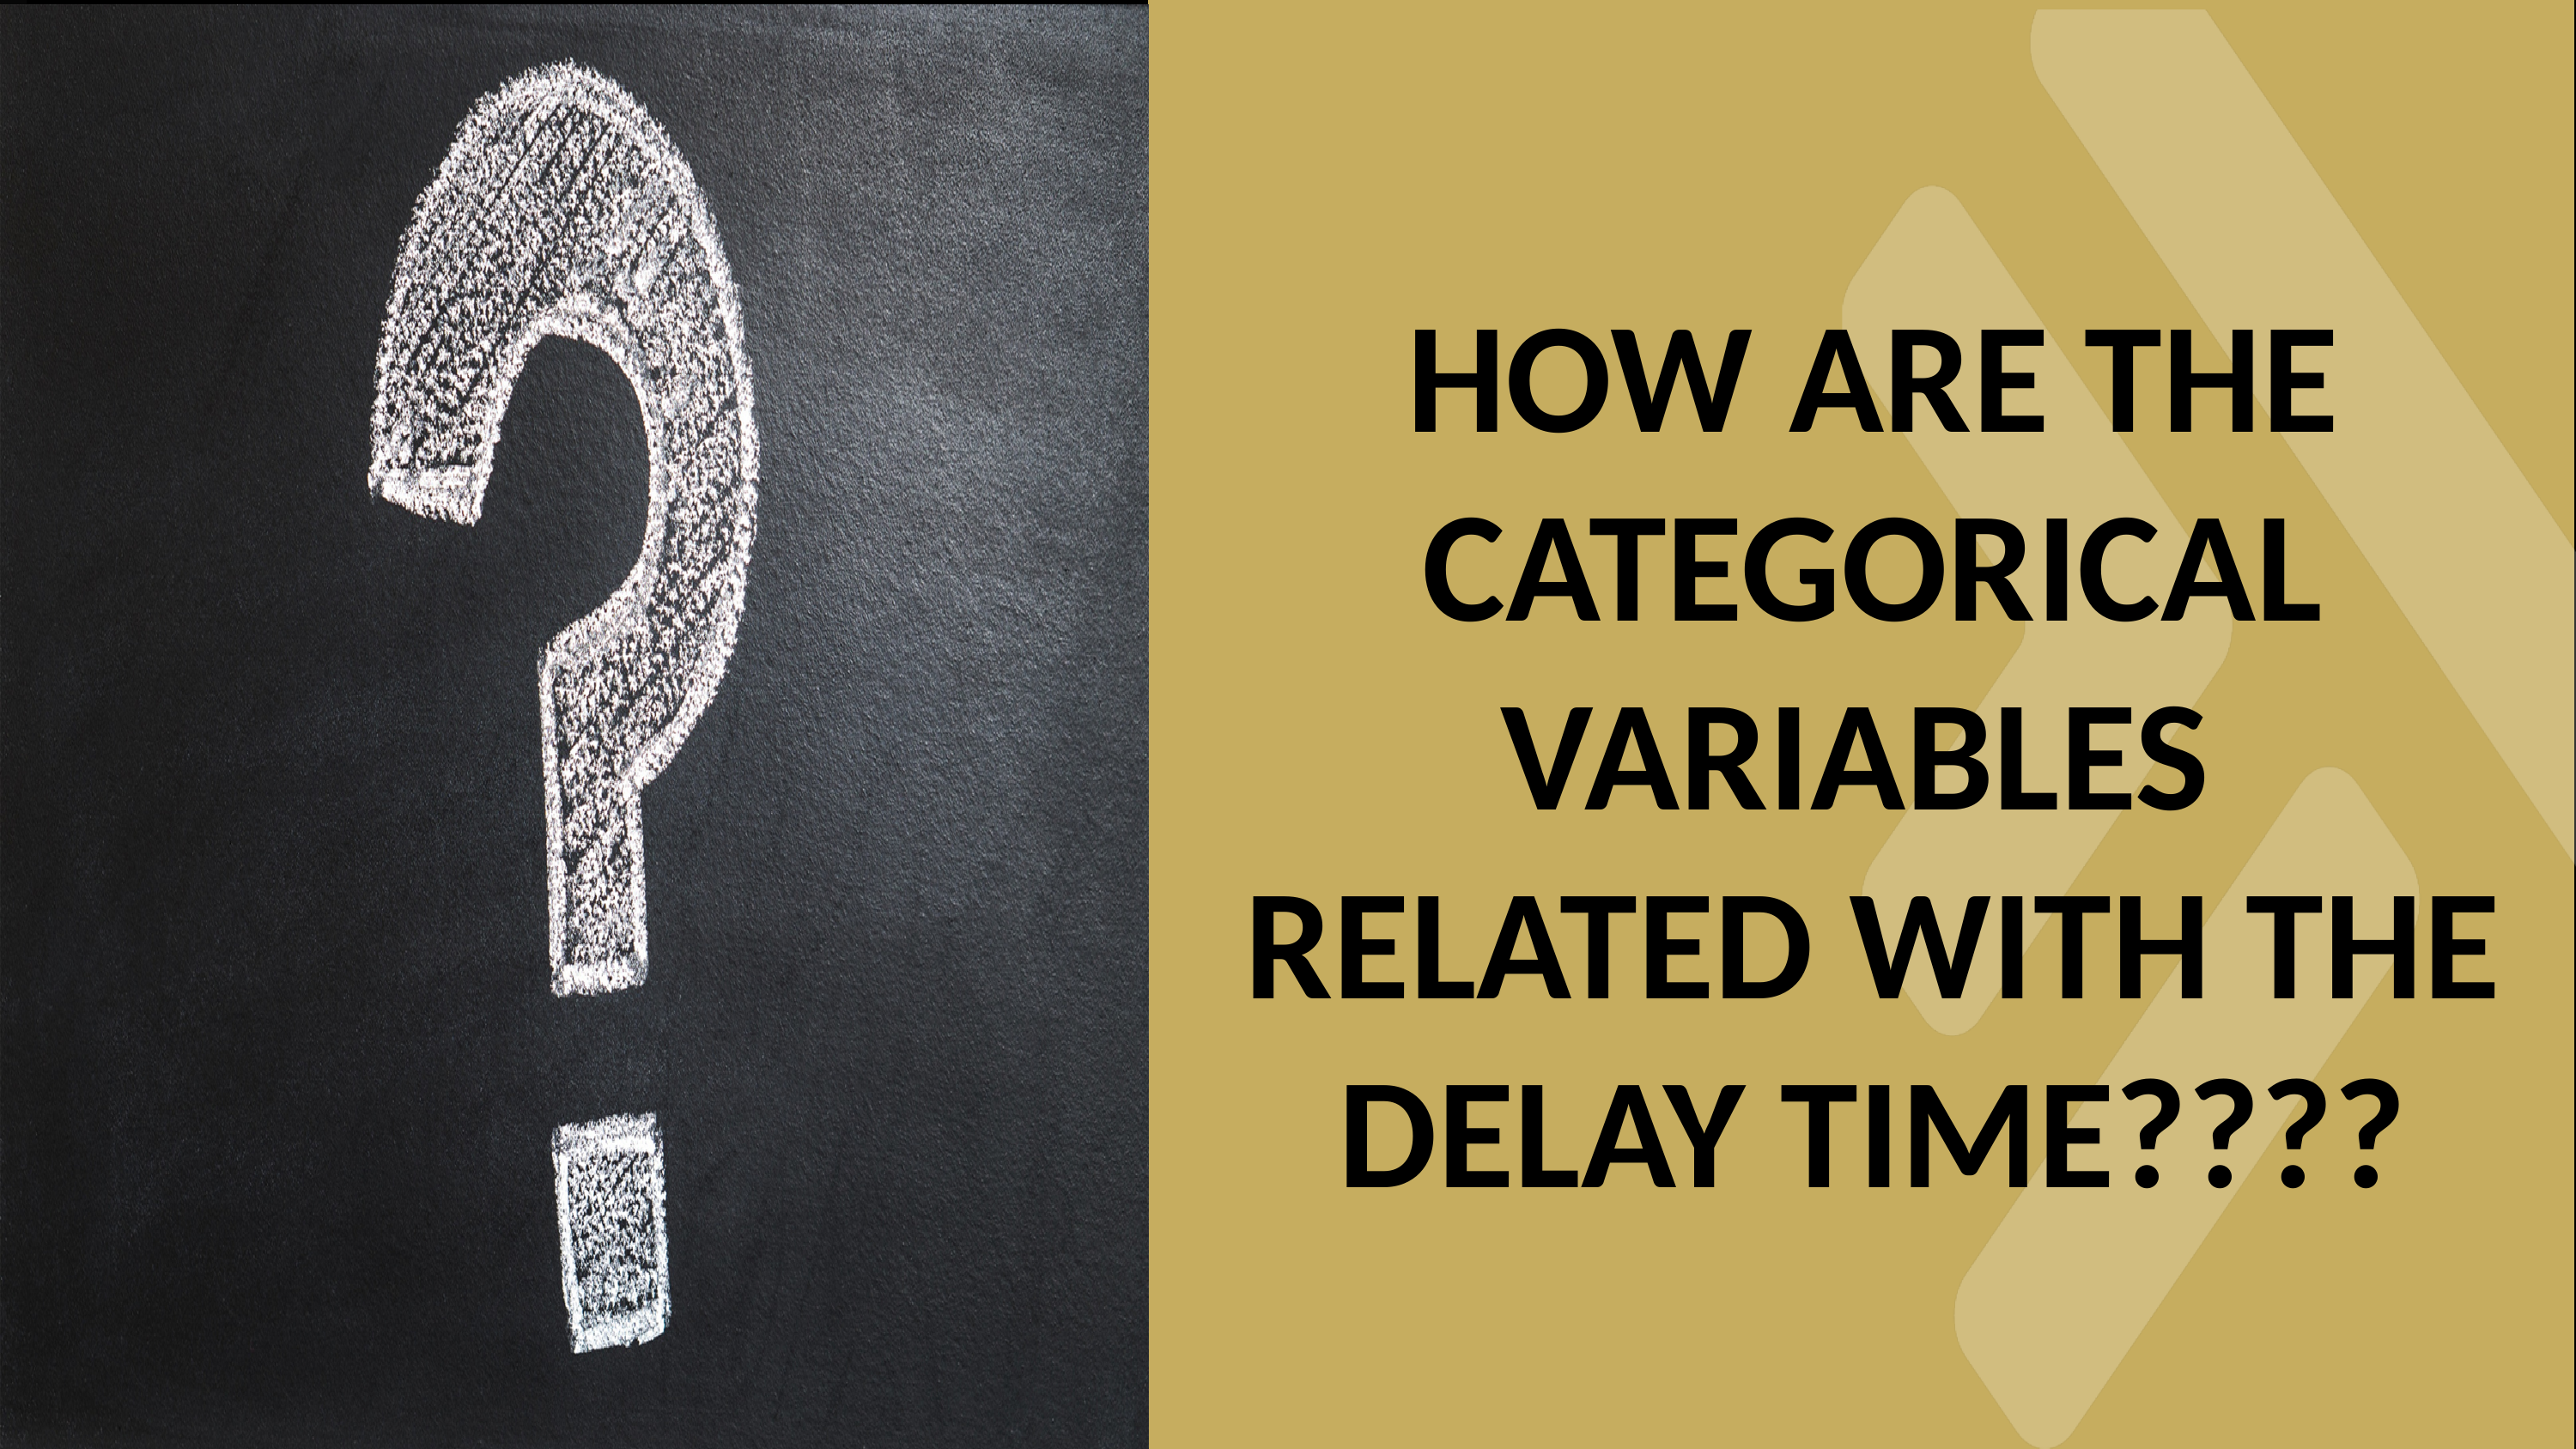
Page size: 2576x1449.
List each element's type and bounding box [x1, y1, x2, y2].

picture [0, 4, 1149, 1449]
text_box [0, 0, 27, 3]
text_box [1148, 0, 2576, 1449]
